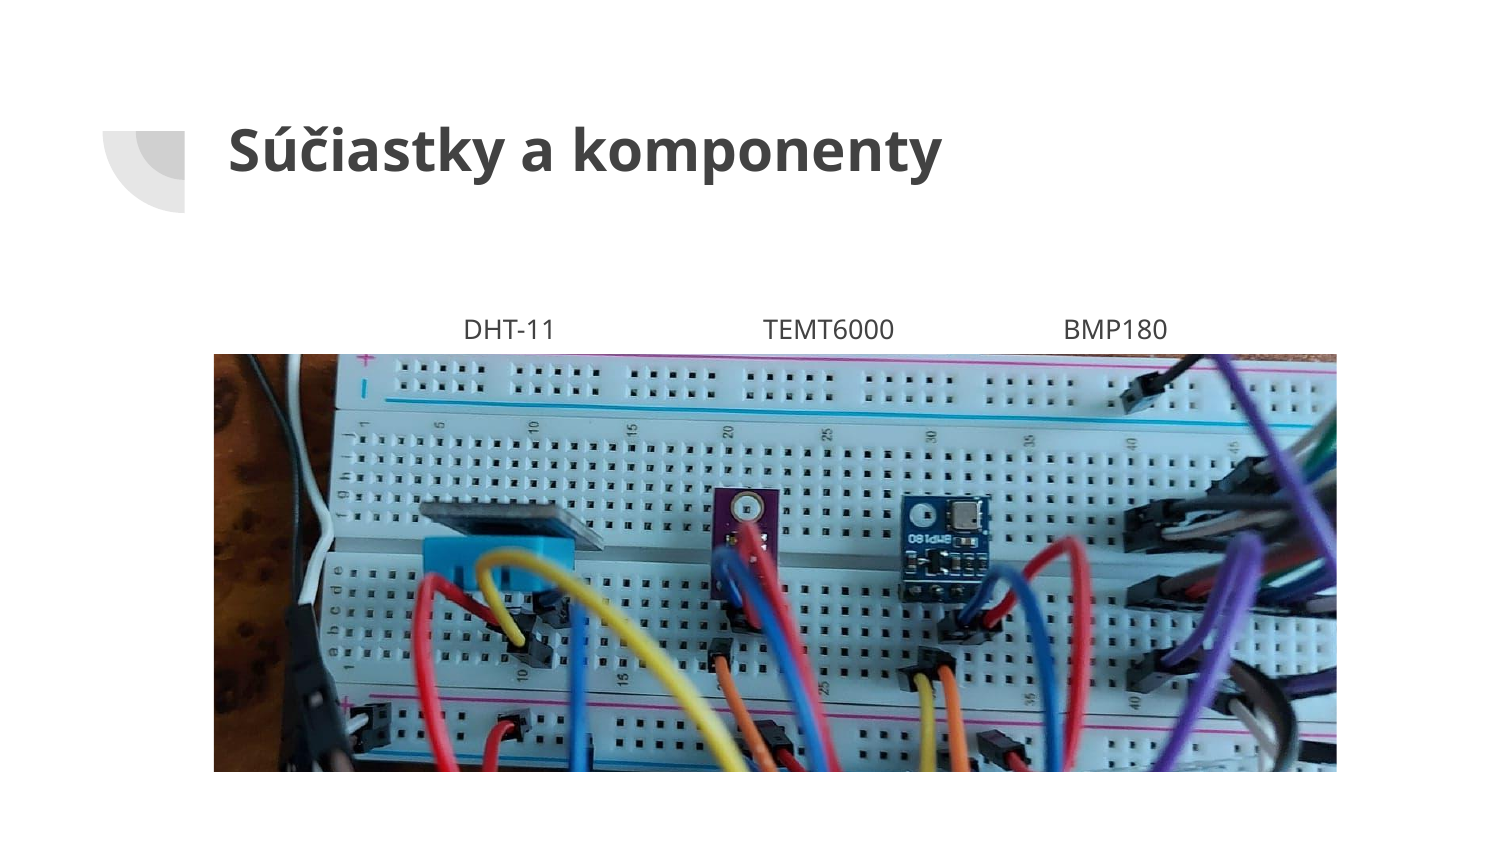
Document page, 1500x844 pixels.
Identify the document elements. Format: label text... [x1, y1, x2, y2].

list DHT-11 TEMT6000 BMP180 [448, 292, 1500, 710]
picture [213, 353, 1337, 772]
title Súčiastky a komponenty [213, 98, 1368, 263]
